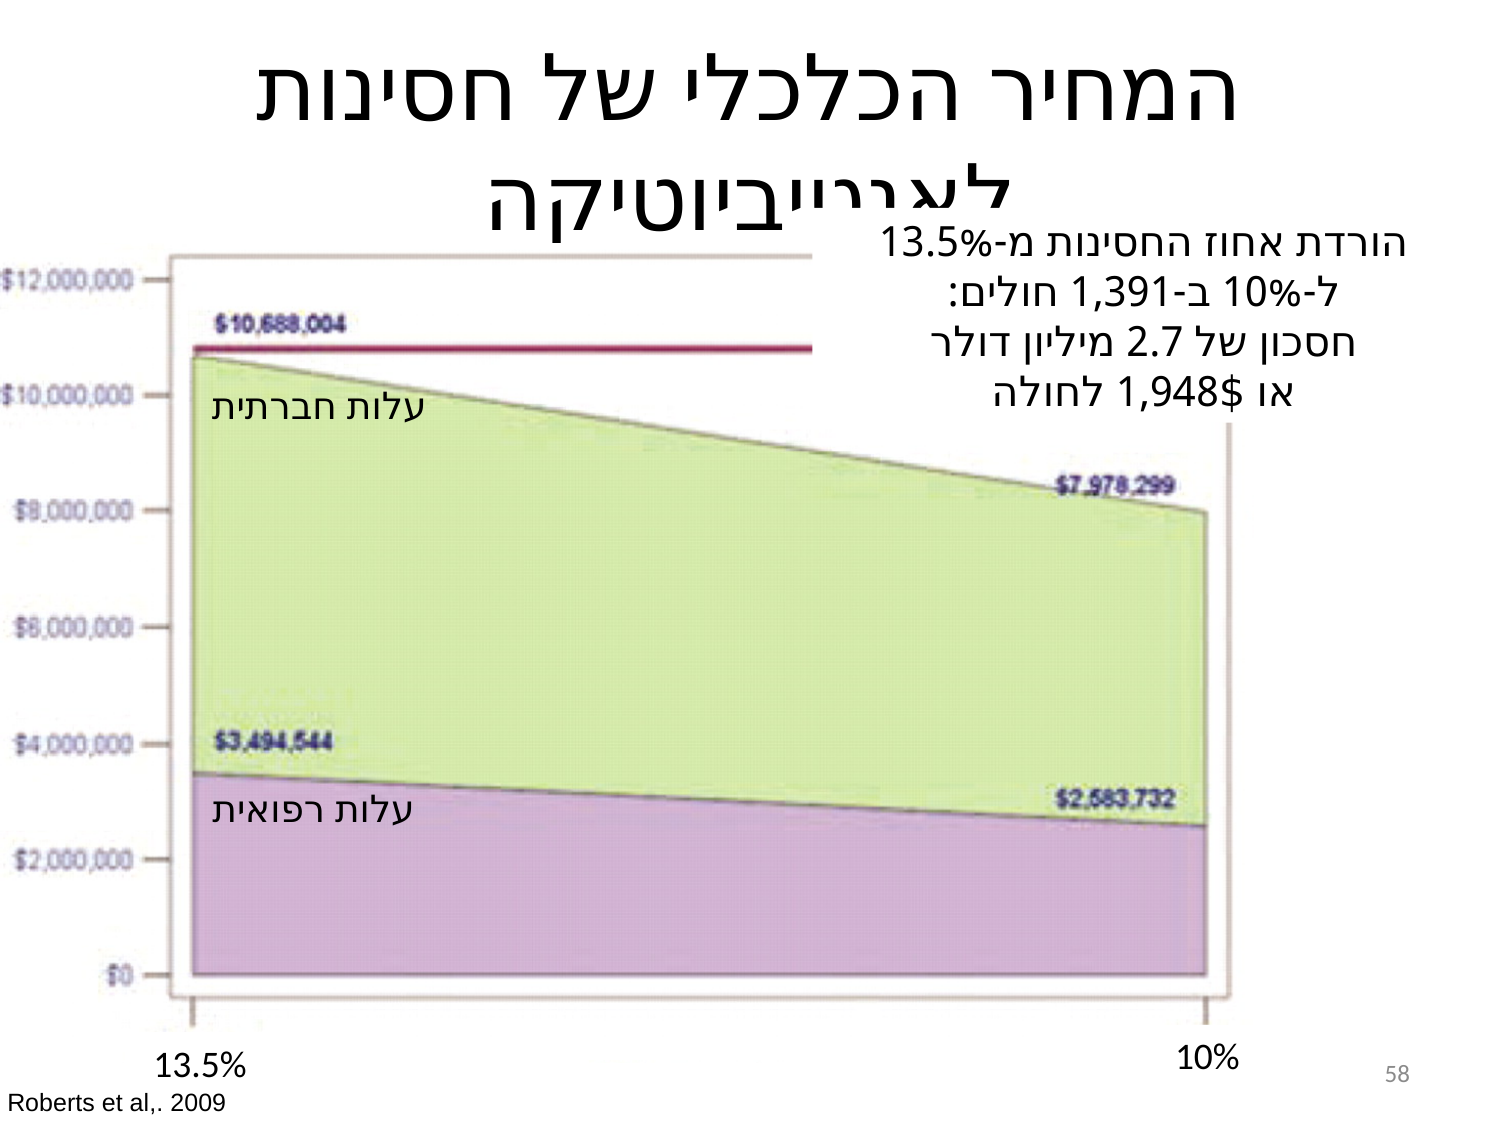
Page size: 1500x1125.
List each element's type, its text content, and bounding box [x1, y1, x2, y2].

text_box הורדת אחוז החסינות מ-13.5% ל-10% ב-1,391 חולים: חסכון של 2.7 מיליון דולר או 1,948$ לחולה [812, 207, 1475, 423]
slide_number 58 [1074, 1042, 1425, 1103]
picture [0, 243, 1254, 1063]
title המחיר הכלכלי של חסינות לאנטיביוטיקה [75, 45, 1425, 233]
text_box 10% [1152, 1024, 1263, 1085]
text_box Roberts et al,. 2009 [7, 1086, 650, 1125]
text_box 13.5% [124, 1071, 275, 1086]
